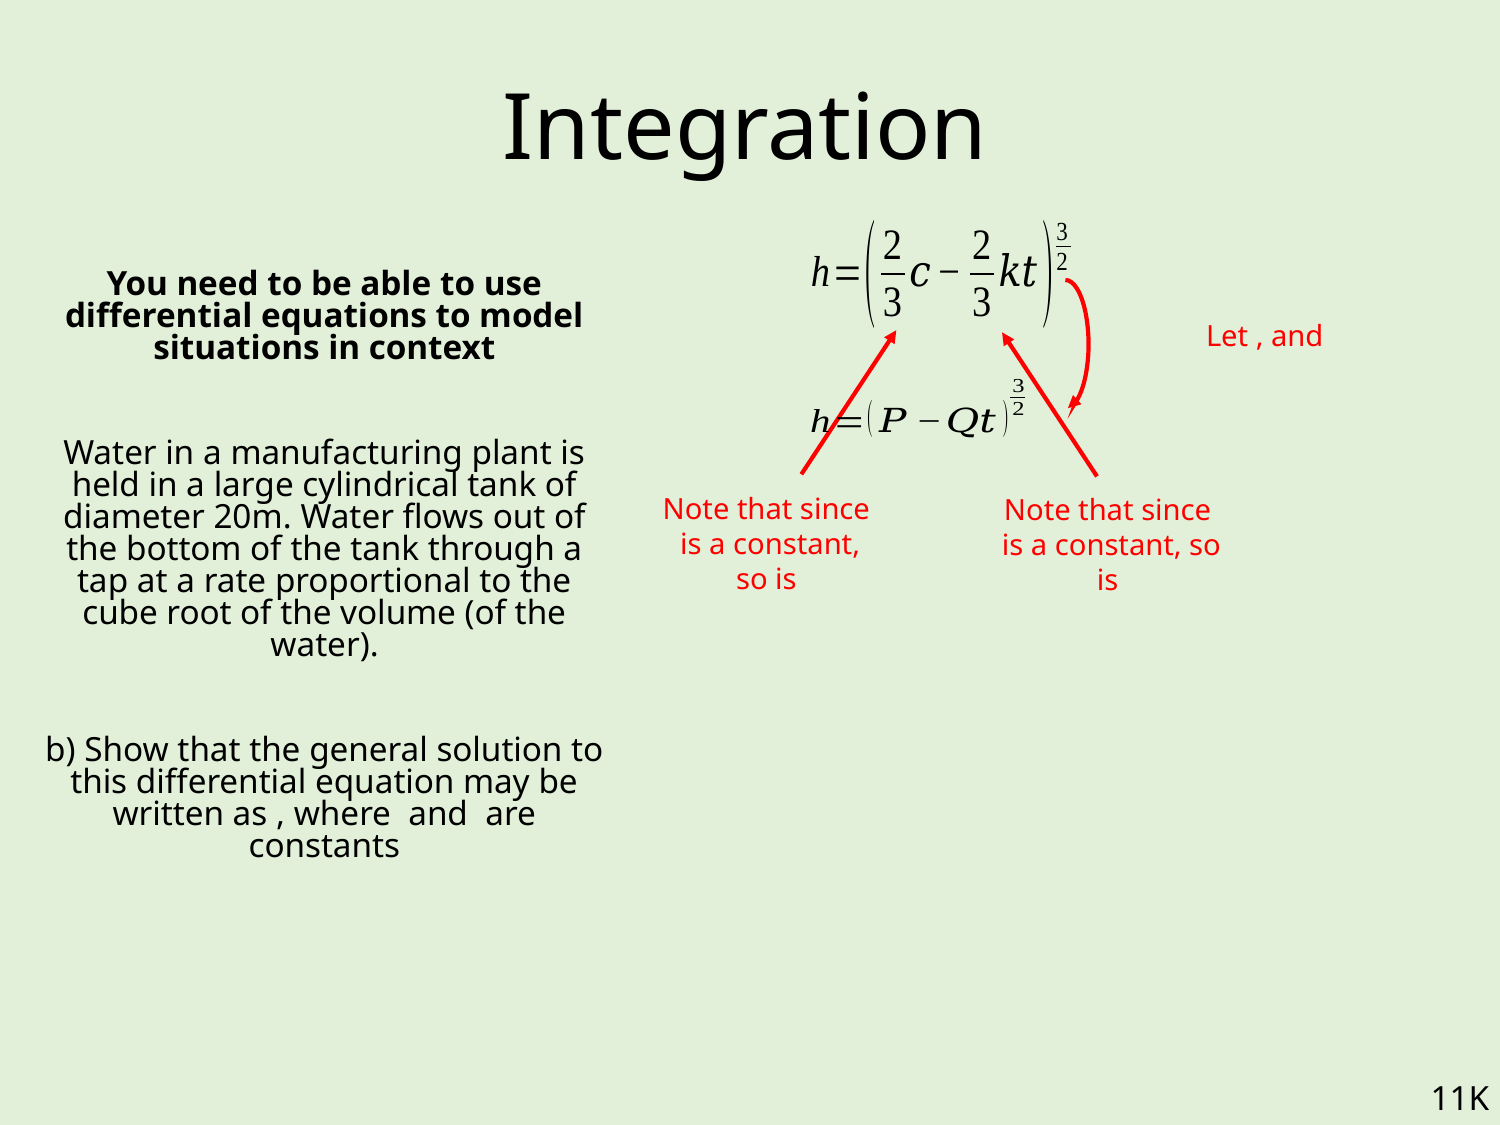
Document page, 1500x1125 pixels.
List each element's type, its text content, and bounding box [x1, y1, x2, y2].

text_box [801, 330, 897, 475]
text_box [1065, 279, 1089, 332]
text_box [1002, 332, 1098, 477]
text_box 11K [1415, 1069, 1500, 1125]
title Integration [98, 21, 1393, 239]
